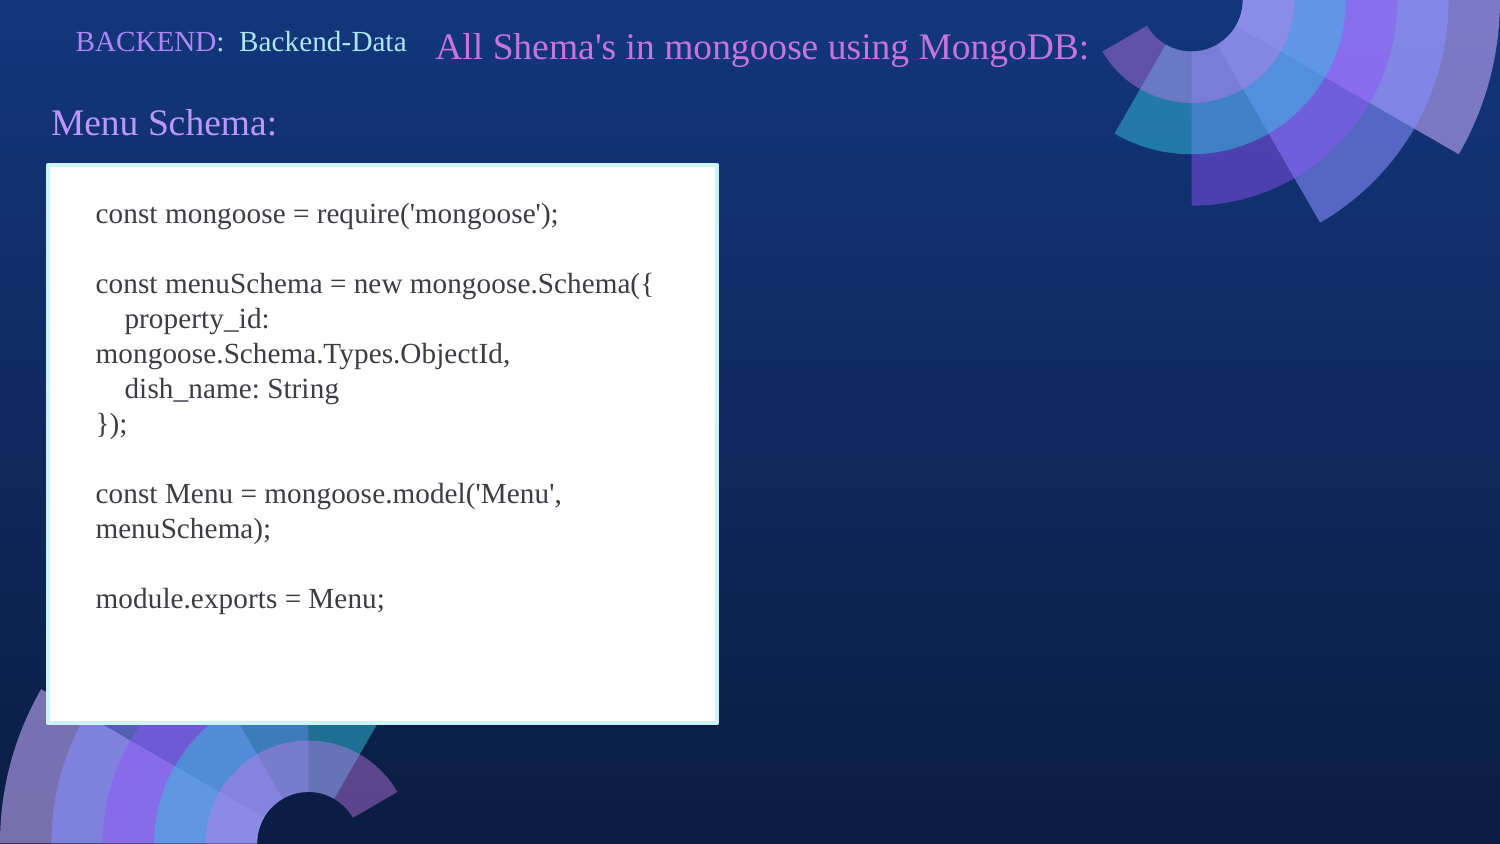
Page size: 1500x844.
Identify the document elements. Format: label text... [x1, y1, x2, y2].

text_box [46, 163, 719, 725]
text_box All Shema's in mongoose using MongoDB: [420, 14, 1153, 75]
text_box Menu Schema: [36, 90, 551, 150]
text_box const mongoose = require('mongoose'); const menuSchema = new mongoose.Schema({ property_id: mongoose.Schema.Types.ObjectId, dish_name: String }); const Menu = mongoose.model('Menu', menuSchema); module.exports = Menu; [80, 187, 693, 657]
text_box BACKEND: Backend-Data [60, 14, 420, 65]
